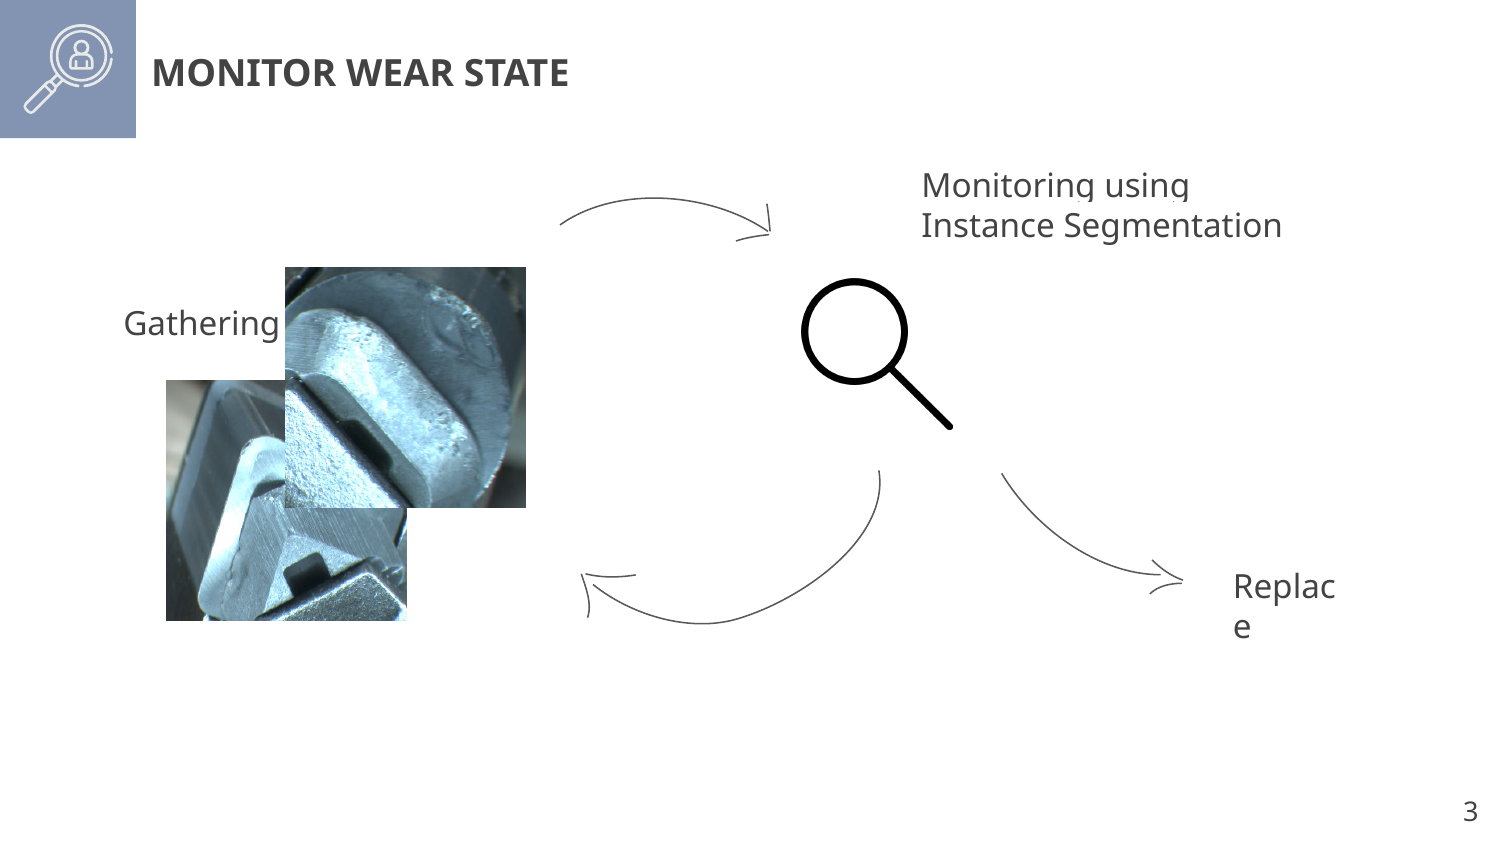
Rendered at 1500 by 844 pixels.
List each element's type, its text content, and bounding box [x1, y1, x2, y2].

text_box [581, 573, 590, 618]
text_box [0, 0, 136, 139]
slide_number ‹#› [1403, 779, 1494, 844]
text_box [1151, 559, 1183, 581]
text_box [22, 23, 114, 115]
text_box [593, 470, 880, 624]
text_box [585, 573, 636, 577]
title MONITOR WEAR STATE [136, 34, 818, 104]
picture [801, 278, 954, 431]
text_box Replace [1218, 549, 1370, 660]
text_box [559, 198, 768, 232]
text_box Monitoring using Instance Segmentation [906, 149, 1364, 260]
text_box [1001, 473, 1161, 575]
text_box [1149, 583, 1182, 594]
text_box Gathering [108, 287, 279, 358]
picture [165, 267, 526, 621]
